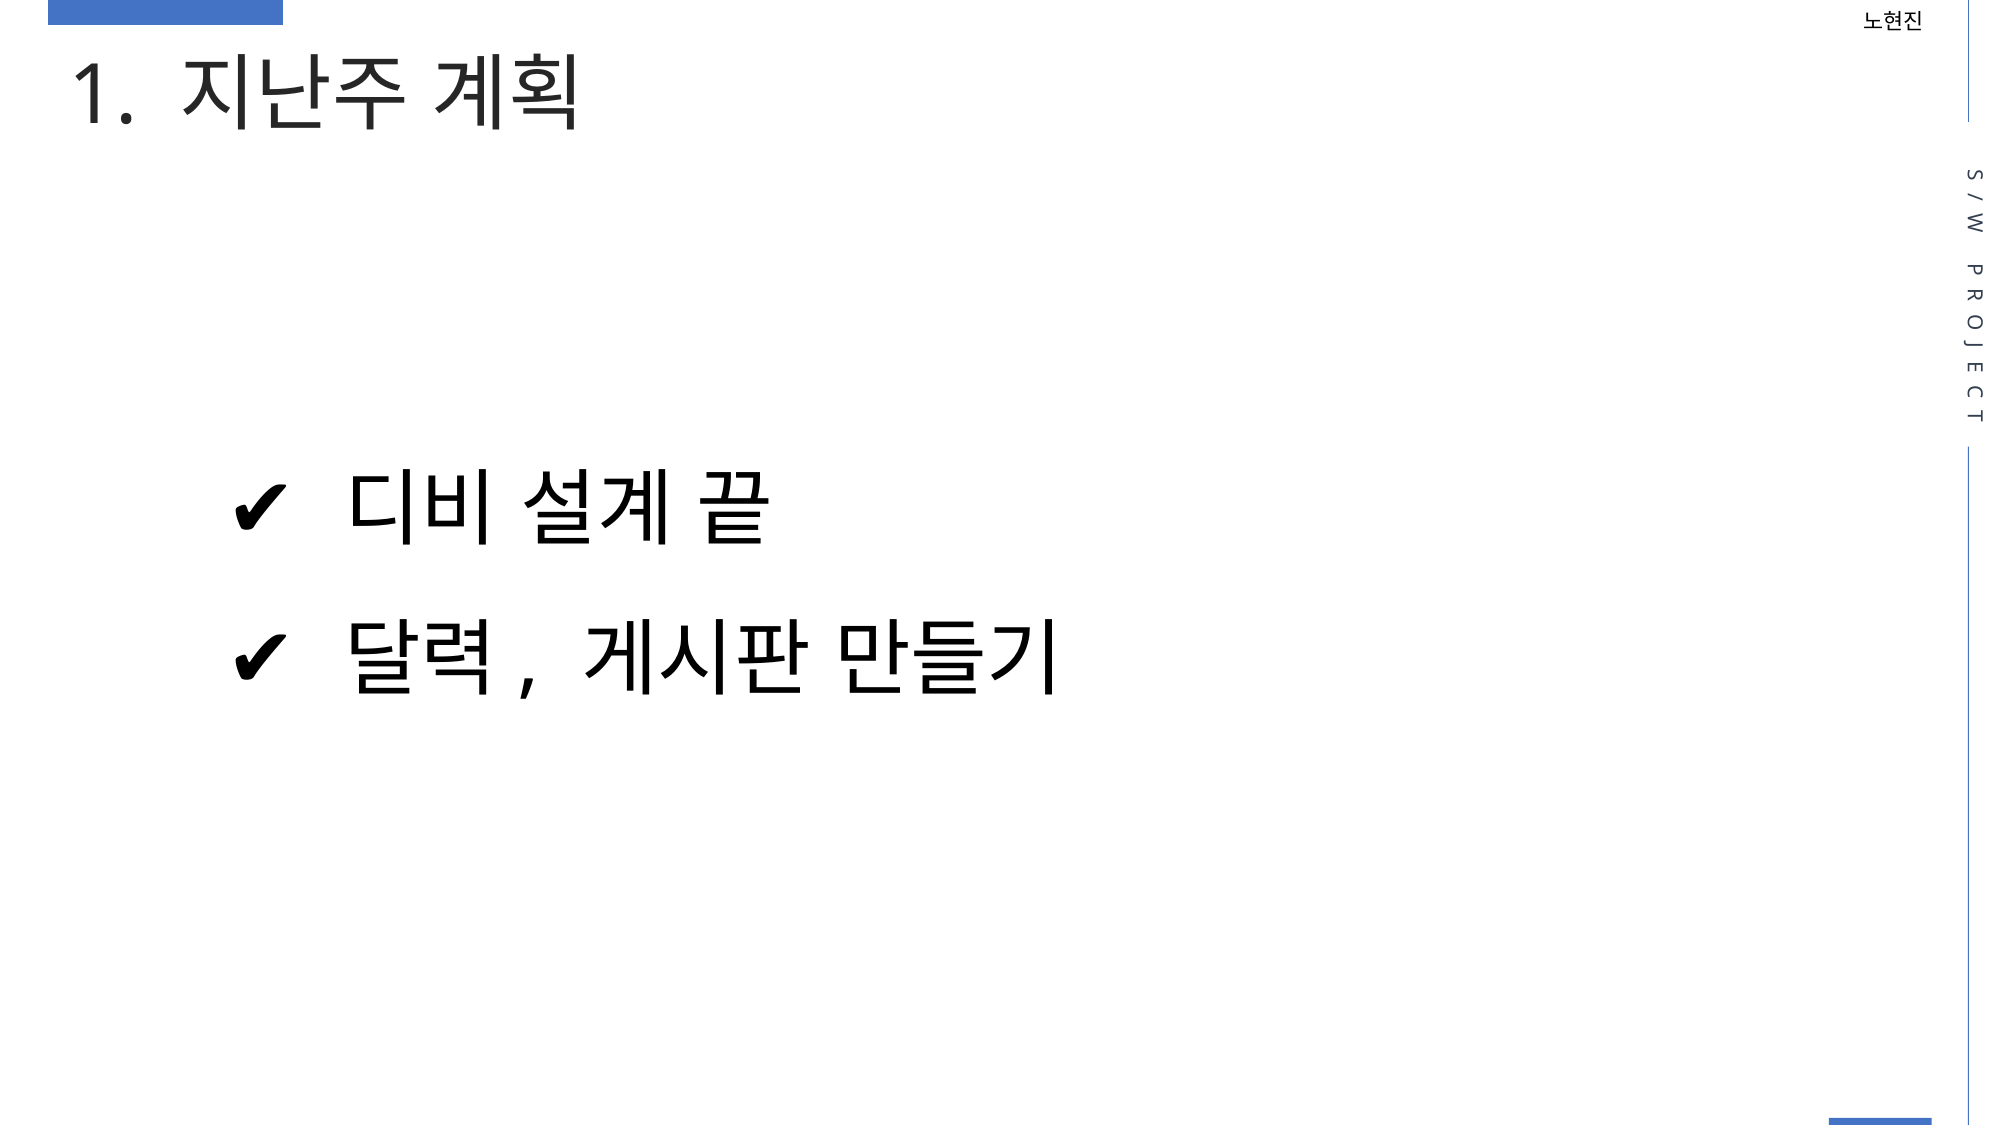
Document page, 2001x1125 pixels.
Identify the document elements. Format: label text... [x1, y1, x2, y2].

text_box [1828, 1117, 1933, 1125]
text_box [47, 0, 284, 26]
text_box S/W PROJECT [1940, 154, 1997, 447]
text_box 1. 지난주 계획 [53, 32, 601, 148]
text_box 디비 설계 끝 달력, 게시판 만들기 [211, 397, 1881, 713]
text_box 노현진 [1849, 0, 1952, 41]
